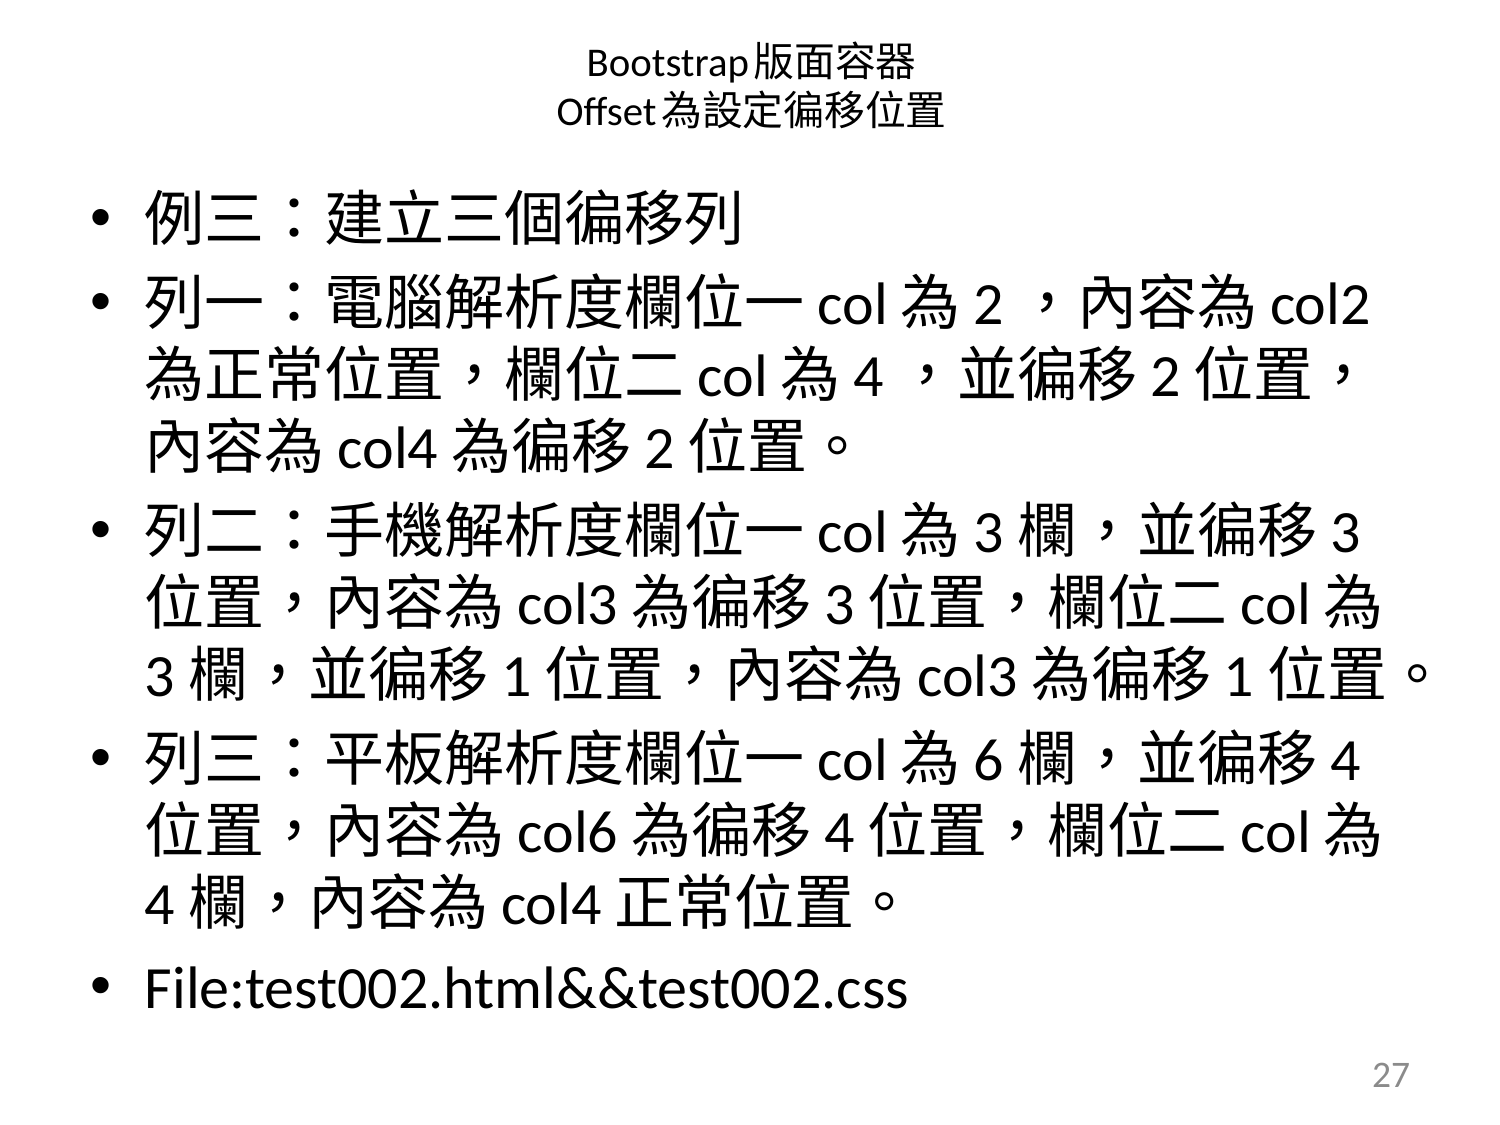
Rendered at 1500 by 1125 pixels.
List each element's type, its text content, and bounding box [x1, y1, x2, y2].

list 例三：建立三個徧移列 列一：電腦解析度欄位一col為2，內容為col2為正常位置，欄位二col為4，並徧移2位置，內容為col4為徧移2位置。 列二：手機解析度欄位一col為3欄，並徧移3位置，內容為col3為徧移3位置，欄位二col為3欄，並徧移1位置，內容為col3為徧移1位置。 列三：平板解析度欄位一col為6欄，並徧移4位置，內容為col6為徧移4位置，欄位二col為4欄，內容為col4正常位置。 File:test002.html&&test002.css [75, 172, 1425, 1083]
slide_number 27 [1074, 1042, 1425, 1103]
title Bootstrap版面容器 Offset為設定徧移位置 [76, 26, 1427, 197]
